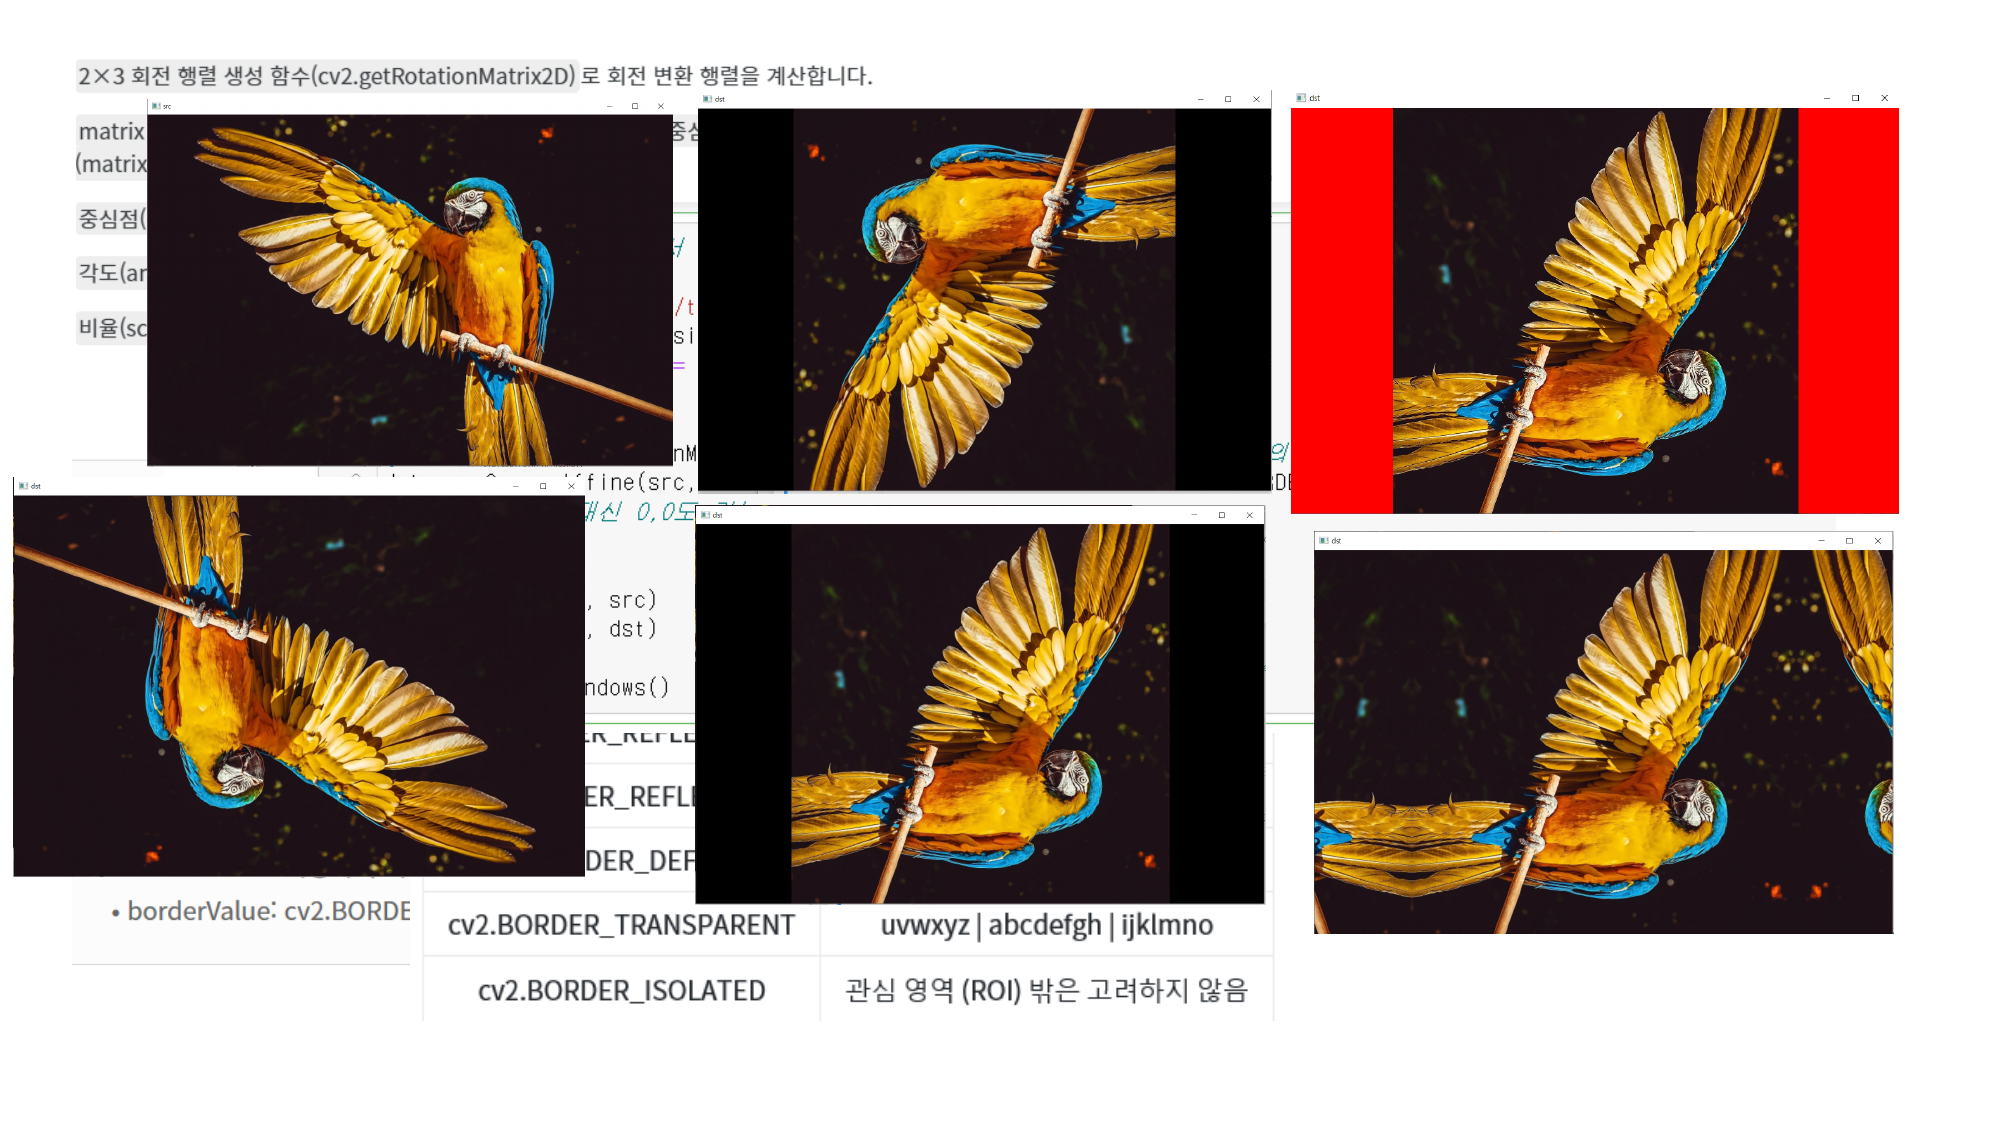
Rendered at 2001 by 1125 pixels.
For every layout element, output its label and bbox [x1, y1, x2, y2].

picture [13, 43, 1899, 1021]
